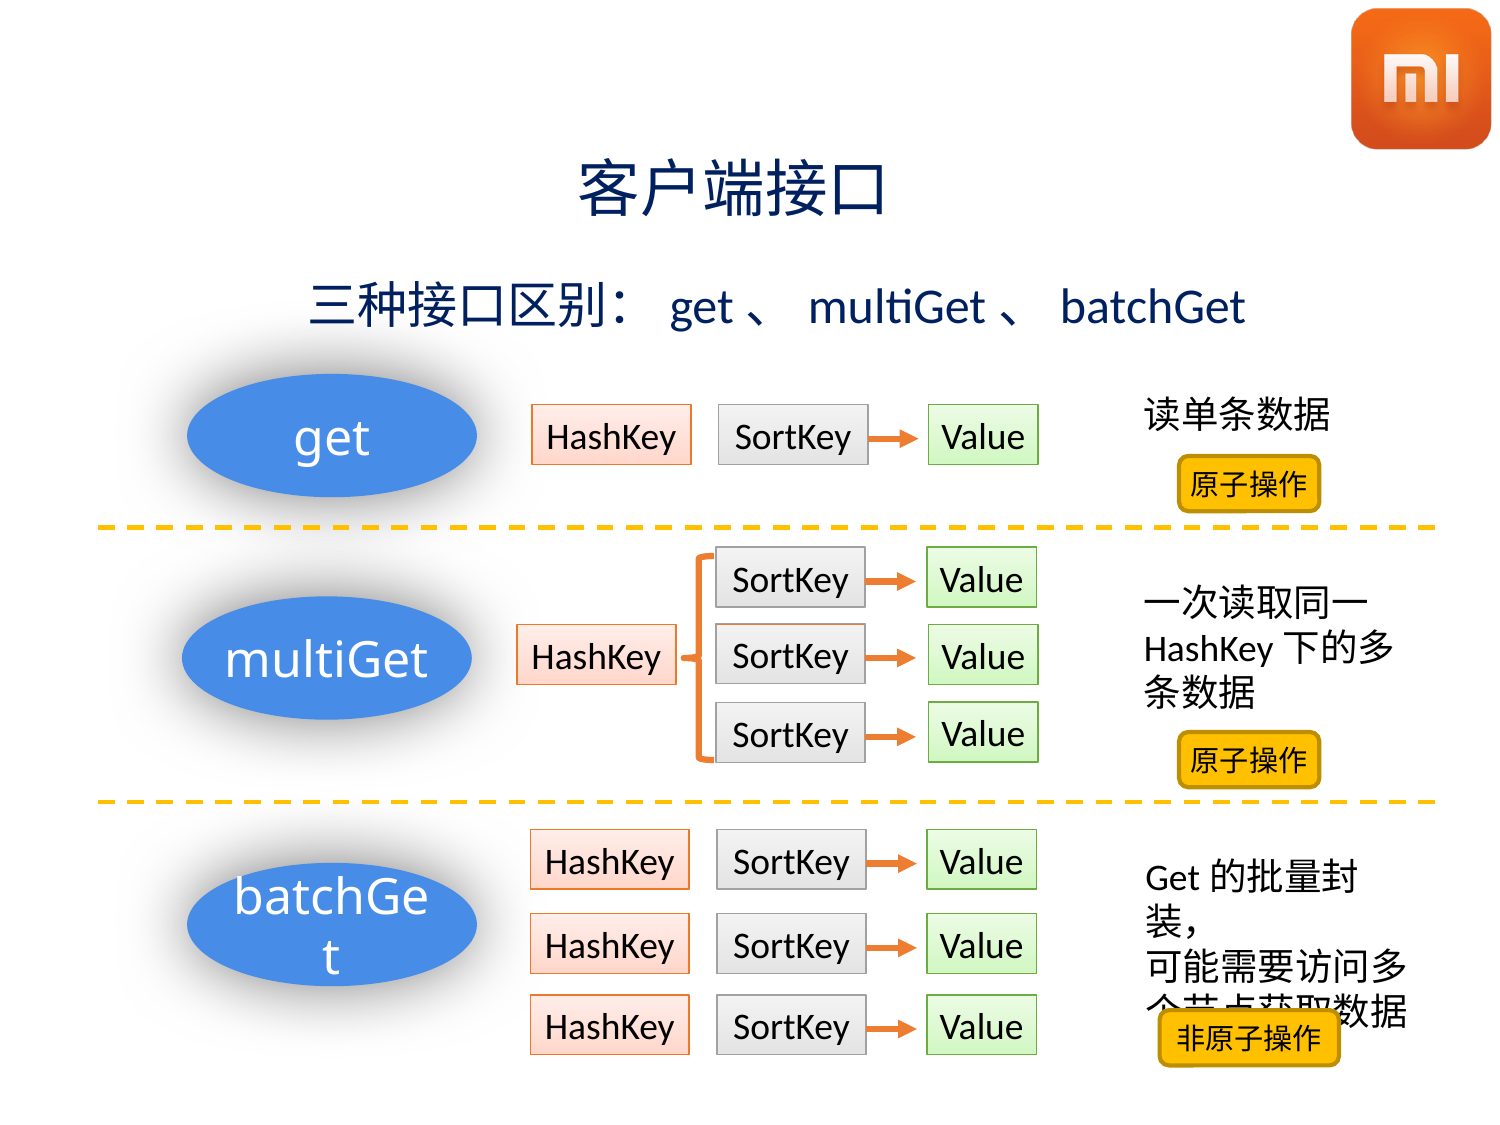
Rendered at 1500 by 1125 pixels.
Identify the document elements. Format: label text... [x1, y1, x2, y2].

text_box 原子操作 [1176, 729, 1322, 790]
text_box HashKey [530, 913, 690, 974]
text_box HashKey [531, 404, 692, 465]
text_box SortKey [715, 546, 866, 608]
text_box get [187, 373, 477, 498]
text_box 非原子操作 [1157, 1008, 1342, 1068]
text_box HashKey [530, 994, 690, 1055]
text_box multiGet [181, 596, 472, 720]
text_box Value [926, 994, 1037, 1055]
picture [1342, 0, 1500, 158]
text_box 原子操作 [1176, 453, 1322, 514]
text_box Value [926, 546, 1037, 608]
text_box [680, 552, 715, 764]
text_box Get的批量封装， 可能需要访问多个节点获取数据 [1137, 844, 1436, 1040]
text_box Value [928, 701, 1039, 763]
text_box 三种接口区别：get、multiGet、batchGet [111, 268, 1443, 340]
text_box SortKey [718, 404, 869, 465]
text_box SortKey [716, 994, 867, 1055]
text_box Value [928, 404, 1039, 465]
text_box 客户端接口 [111, 141, 1357, 232]
text_box SortKey [715, 702, 866, 763]
text_box Value [928, 624, 1039, 685]
text_box HashKey [530, 829, 690, 890]
text_box SortKey [716, 913, 867, 974]
text_box batchGet [187, 862, 477, 987]
text_box 读单条数据 [1136, 383, 1385, 444]
text_box HashKey [516, 624, 677, 685]
text_box Value [926, 829, 1037, 890]
text_box Value [926, 913, 1037, 974]
text_box 一次读取同一HashKey下的多条数据 [1136, 571, 1406, 722]
text_box SortKey [716, 829, 867, 890]
text_box SortKey [715, 623, 866, 684]
